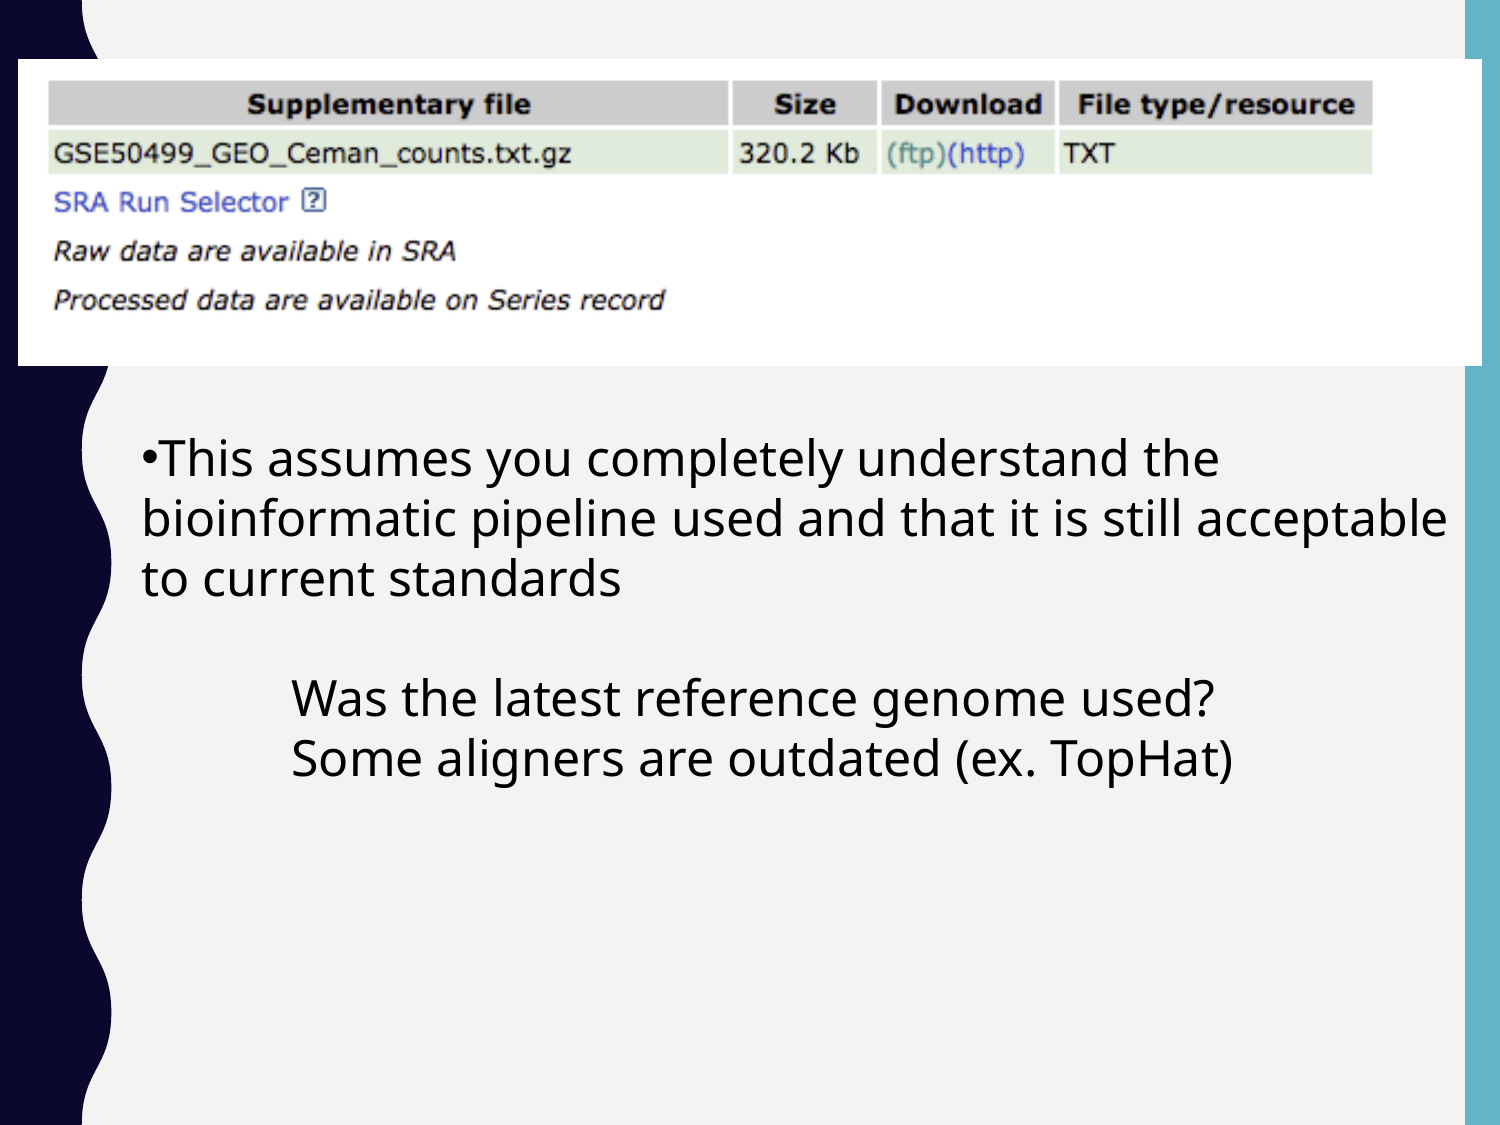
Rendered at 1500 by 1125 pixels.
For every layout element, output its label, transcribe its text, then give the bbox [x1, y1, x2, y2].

text_box This assumes you completely understand the bioinformatic pipeline used and that it is still acceptable to current standards Was the latest reference genome used? Some aligners are outdated (ex. TopHat) [126, 418, 1481, 914]
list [18, 59, 1482, 367]
